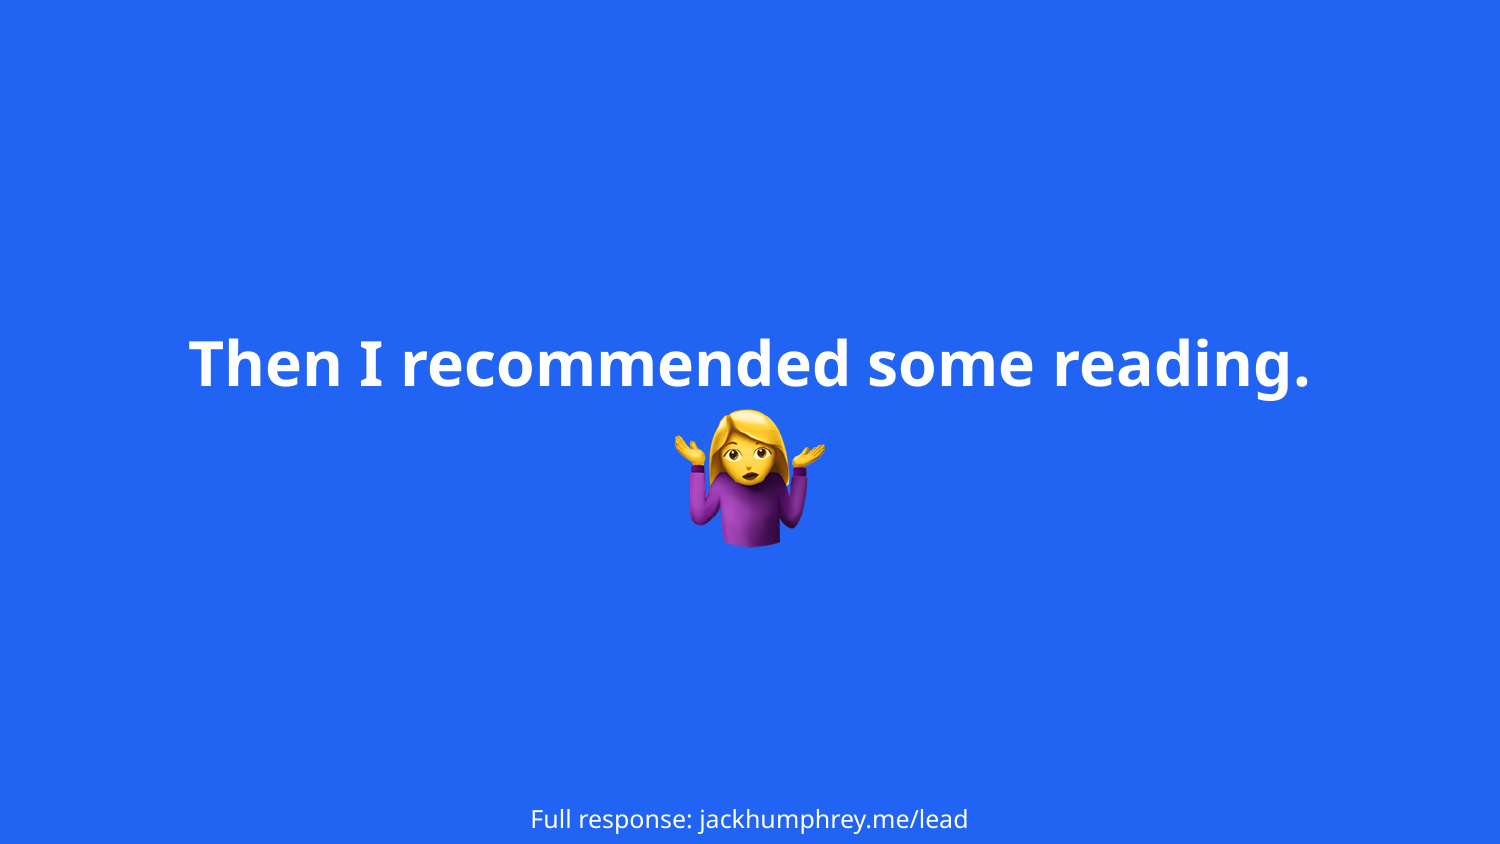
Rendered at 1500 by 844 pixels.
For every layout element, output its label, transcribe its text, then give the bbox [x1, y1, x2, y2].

text_box Full response: jackhumphrey.me/lead [485, 798, 1015, 834]
picture [674, 399, 826, 551]
text_box Then I recommended some reading. [125, 391, 1375, 453]
